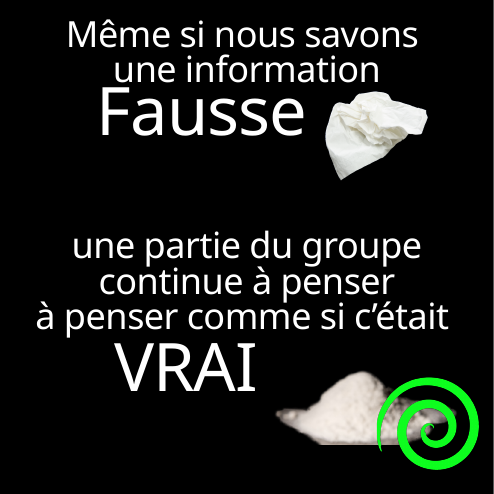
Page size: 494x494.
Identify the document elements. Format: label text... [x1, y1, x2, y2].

text_box Même si nous savons une information [0, 18, 494, 90]
text_box [295, 90, 458, 191]
text_box [376, 377, 479, 470]
text_box VRAI [67, 338, 306, 405]
text_box une partie du groupe continue à penser à penser comme si c’était [0, 230, 494, 338]
text_box [273, 369, 458, 445]
text_box Fausse [83, 82, 322, 149]
